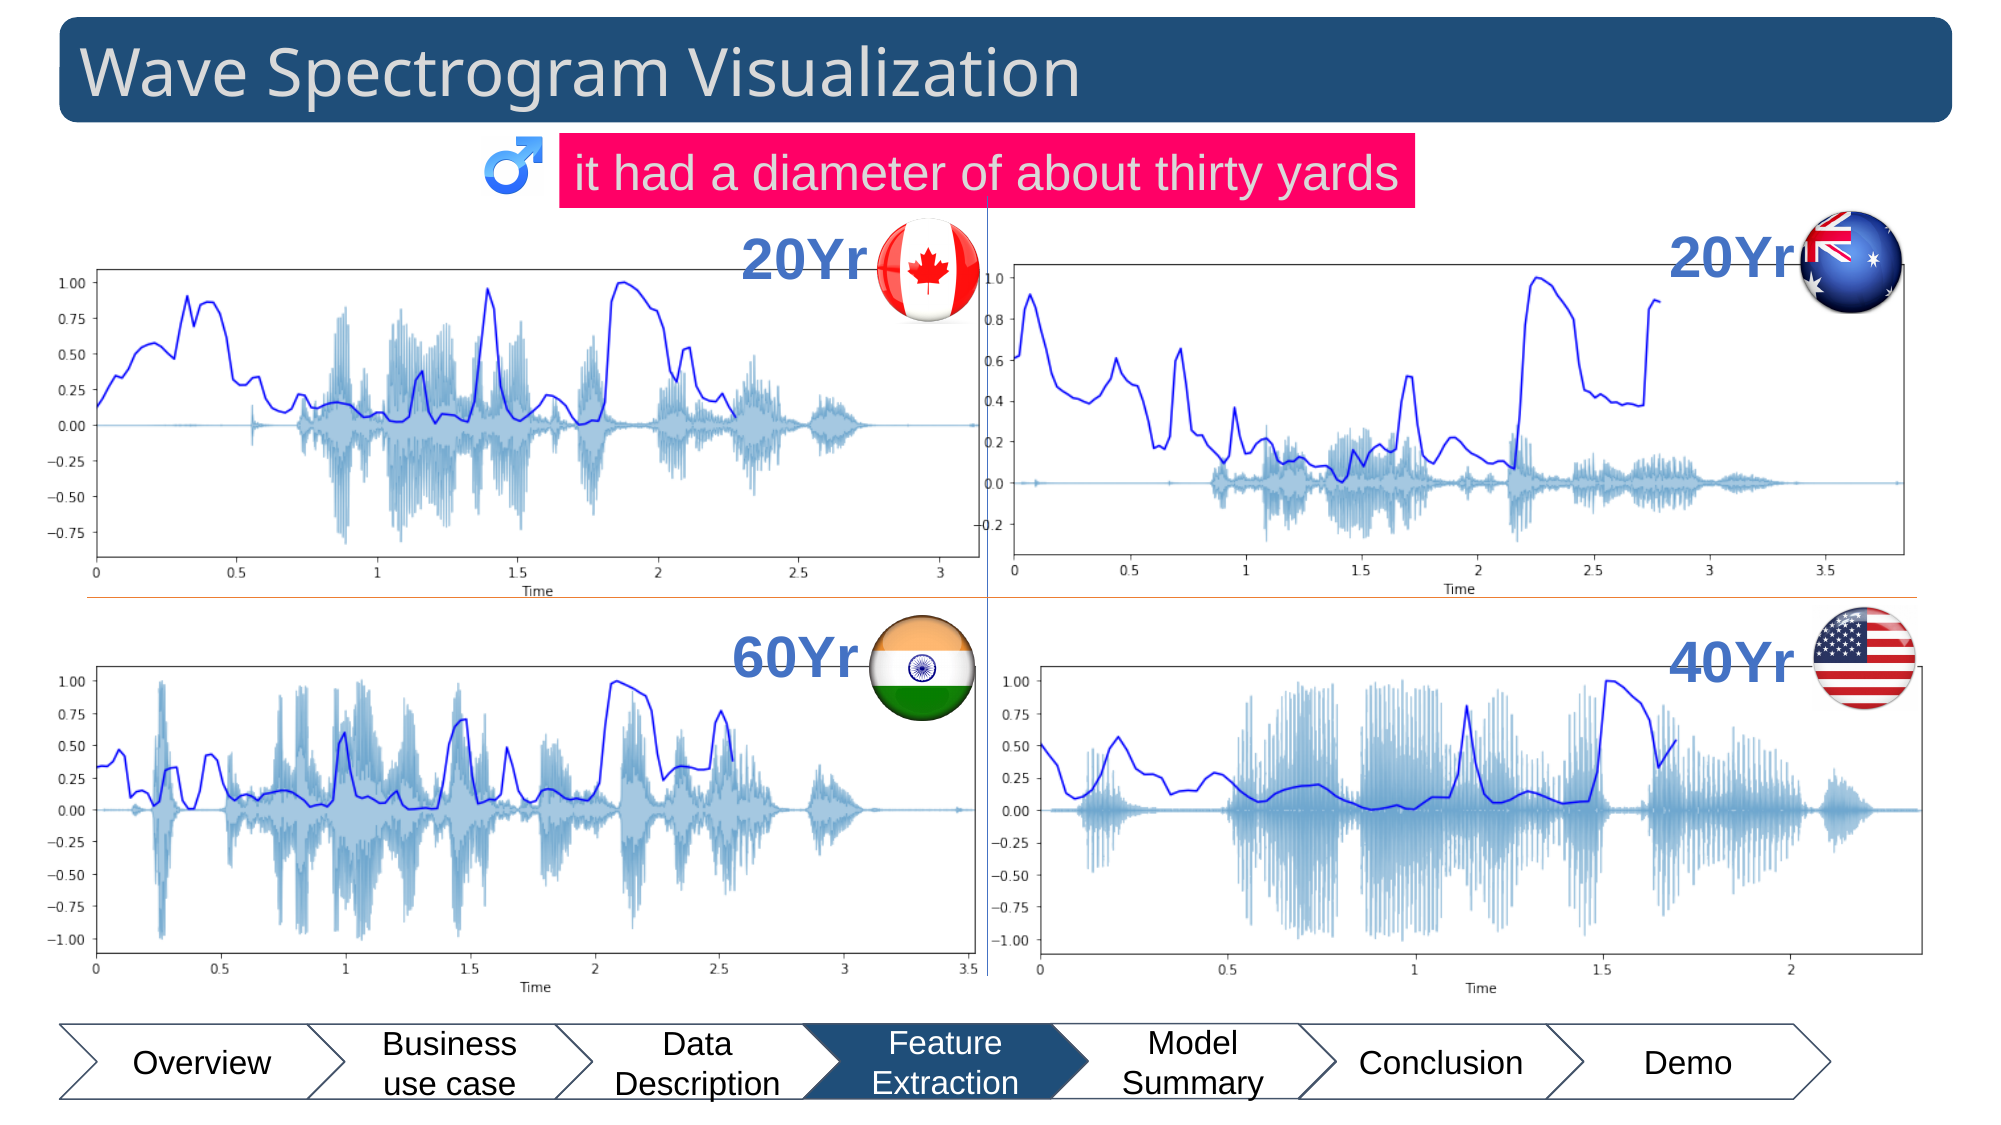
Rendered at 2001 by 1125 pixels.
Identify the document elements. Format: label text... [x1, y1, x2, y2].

text_box 40Yr [1654, 616, 1811, 658]
text_box Model Summary [1050, 1023, 1336, 1099]
text_box Overview [59, 1024, 344, 1100]
text_box 20Yr [726, 213, 884, 261]
picture [481, 136, 544, 196]
text_box it had a diameter of about thirty yards [559, 133, 1416, 208]
text_box Data Description [555, 1024, 839, 1100]
text_box 20Yr [1654, 212, 1798, 256]
text_box 60Yr [718, 612, 875, 658]
text_box Business use case [307, 1024, 591, 1100]
text_box Conclusion [1298, 1024, 1584, 1100]
text_box Feature Extraction [803, 1023, 1087, 1099]
text_box Wave Spectrogram Visualization [59, 17, 1953, 123]
text_box Demo [1547, 1024, 1831, 1100]
picture [37, 208, 1931, 1004]
